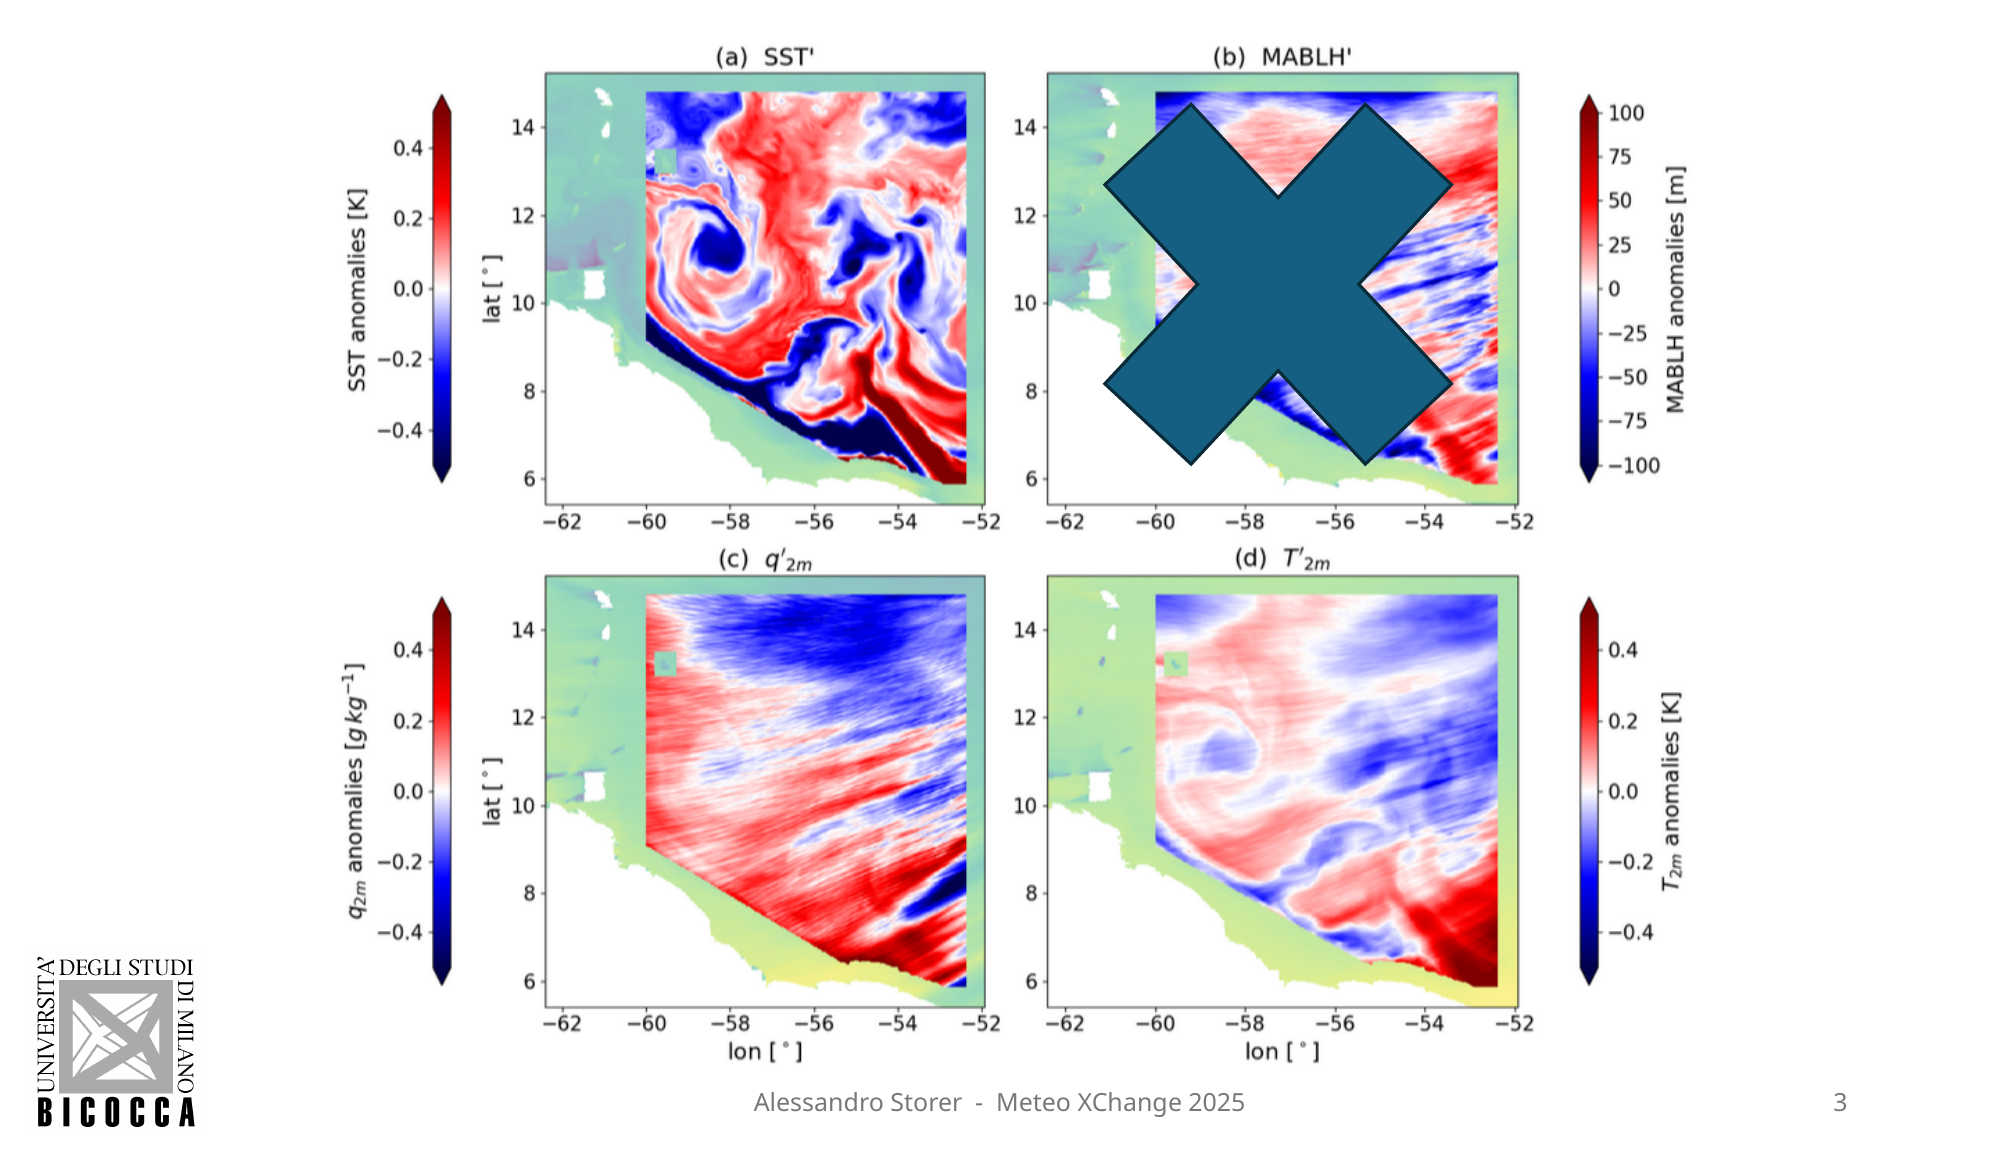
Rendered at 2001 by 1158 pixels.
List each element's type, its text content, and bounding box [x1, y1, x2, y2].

picture [337, 33, 1700, 1074]
slide_number 3 [1412, 1072, 1863, 1135]
picture [26, 948, 206, 1135]
footer Alessandro Storer - Meteo XChange 2025 [662, 1074, 1338, 1135]
